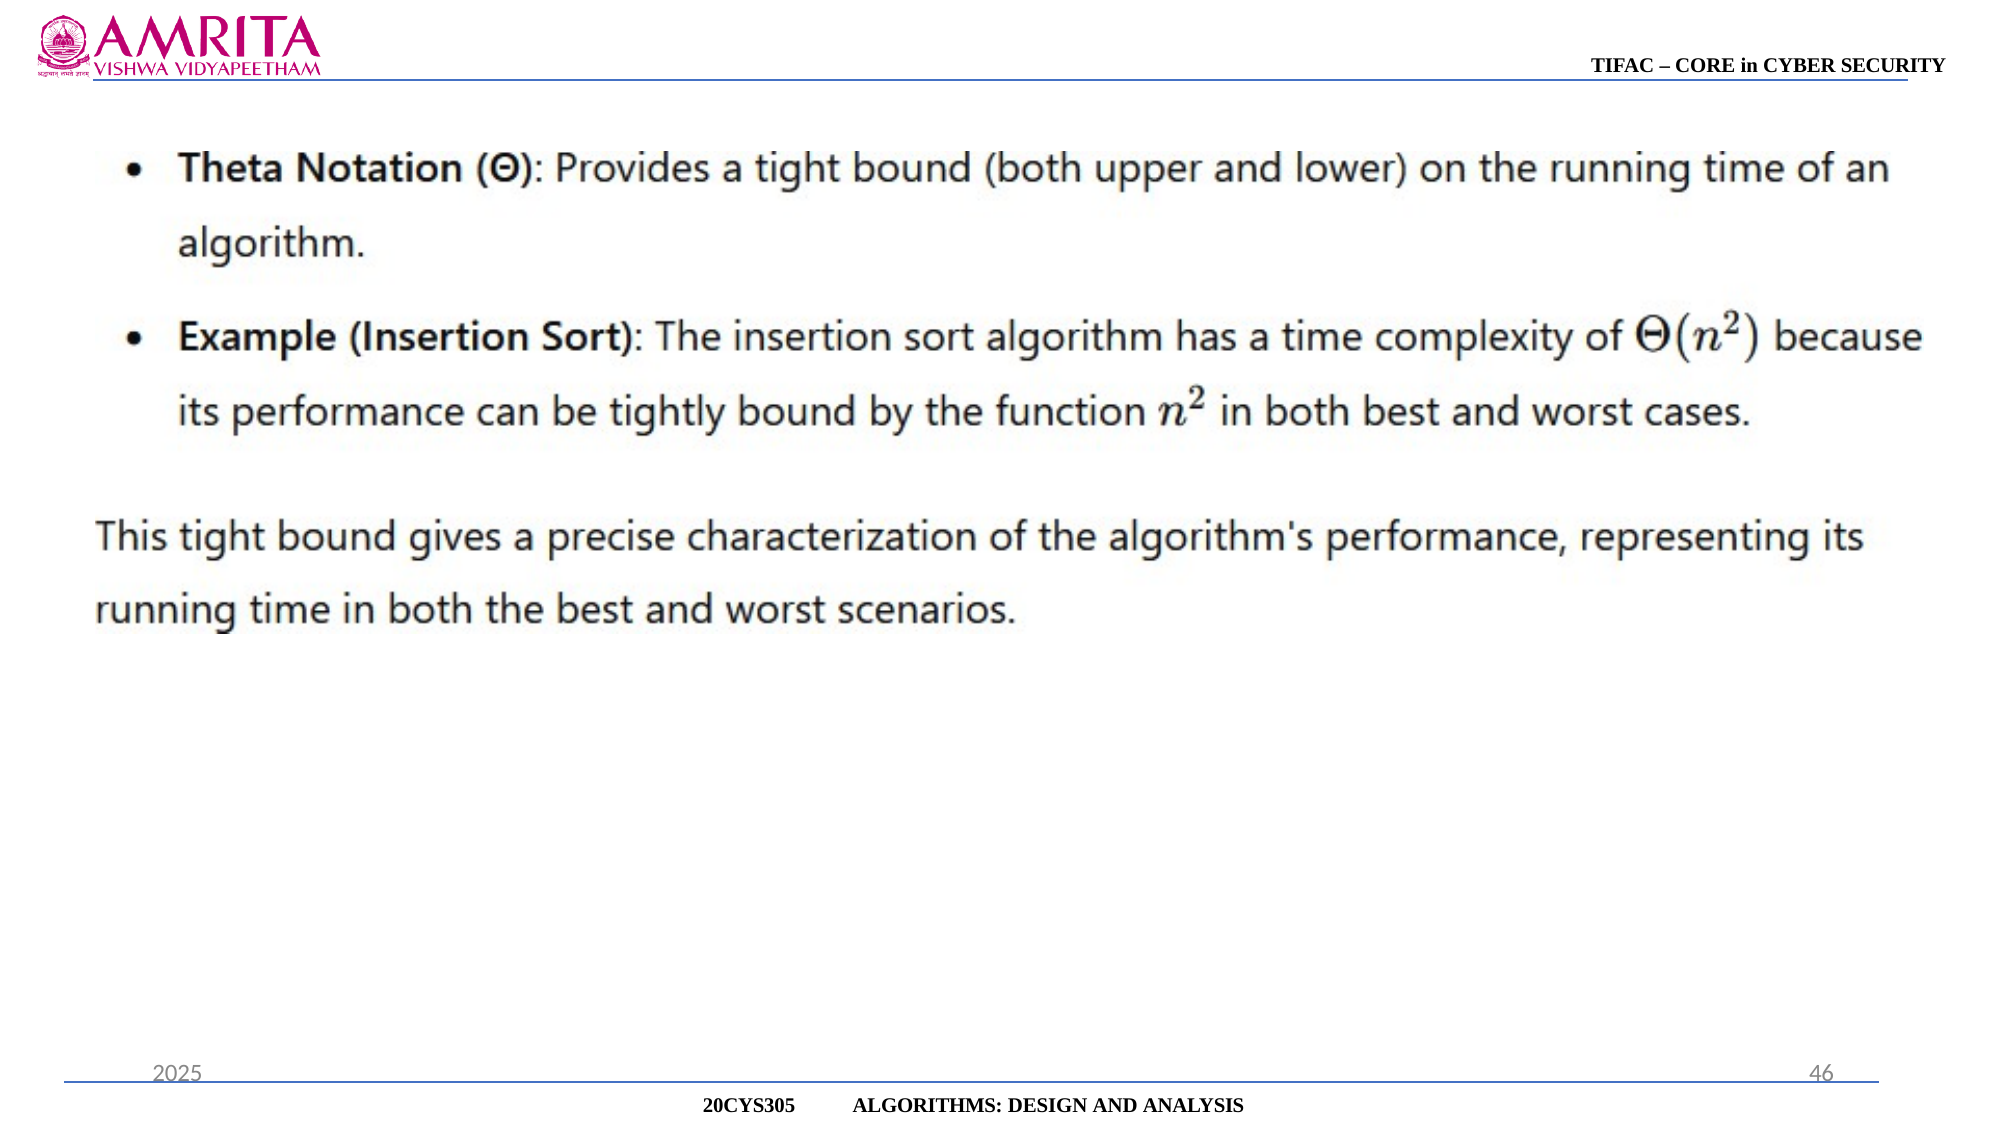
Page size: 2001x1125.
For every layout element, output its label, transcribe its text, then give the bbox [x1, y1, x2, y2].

text_box TIFAC – CORE in CYBER SECURITY [1589, 49, 1952, 77]
footer 20CYS305 [700, 1091, 799, 1125]
picture [36, 13, 322, 79]
picture [95, 151, 1924, 634]
slide_number 2025 [150, 1060, 273, 1125]
text_box ALGORITHMS: DESIGN AND ANALYSIS [850, 1091, 1253, 1117]
slide_number 46 [1807, 1060, 1856, 1125]
